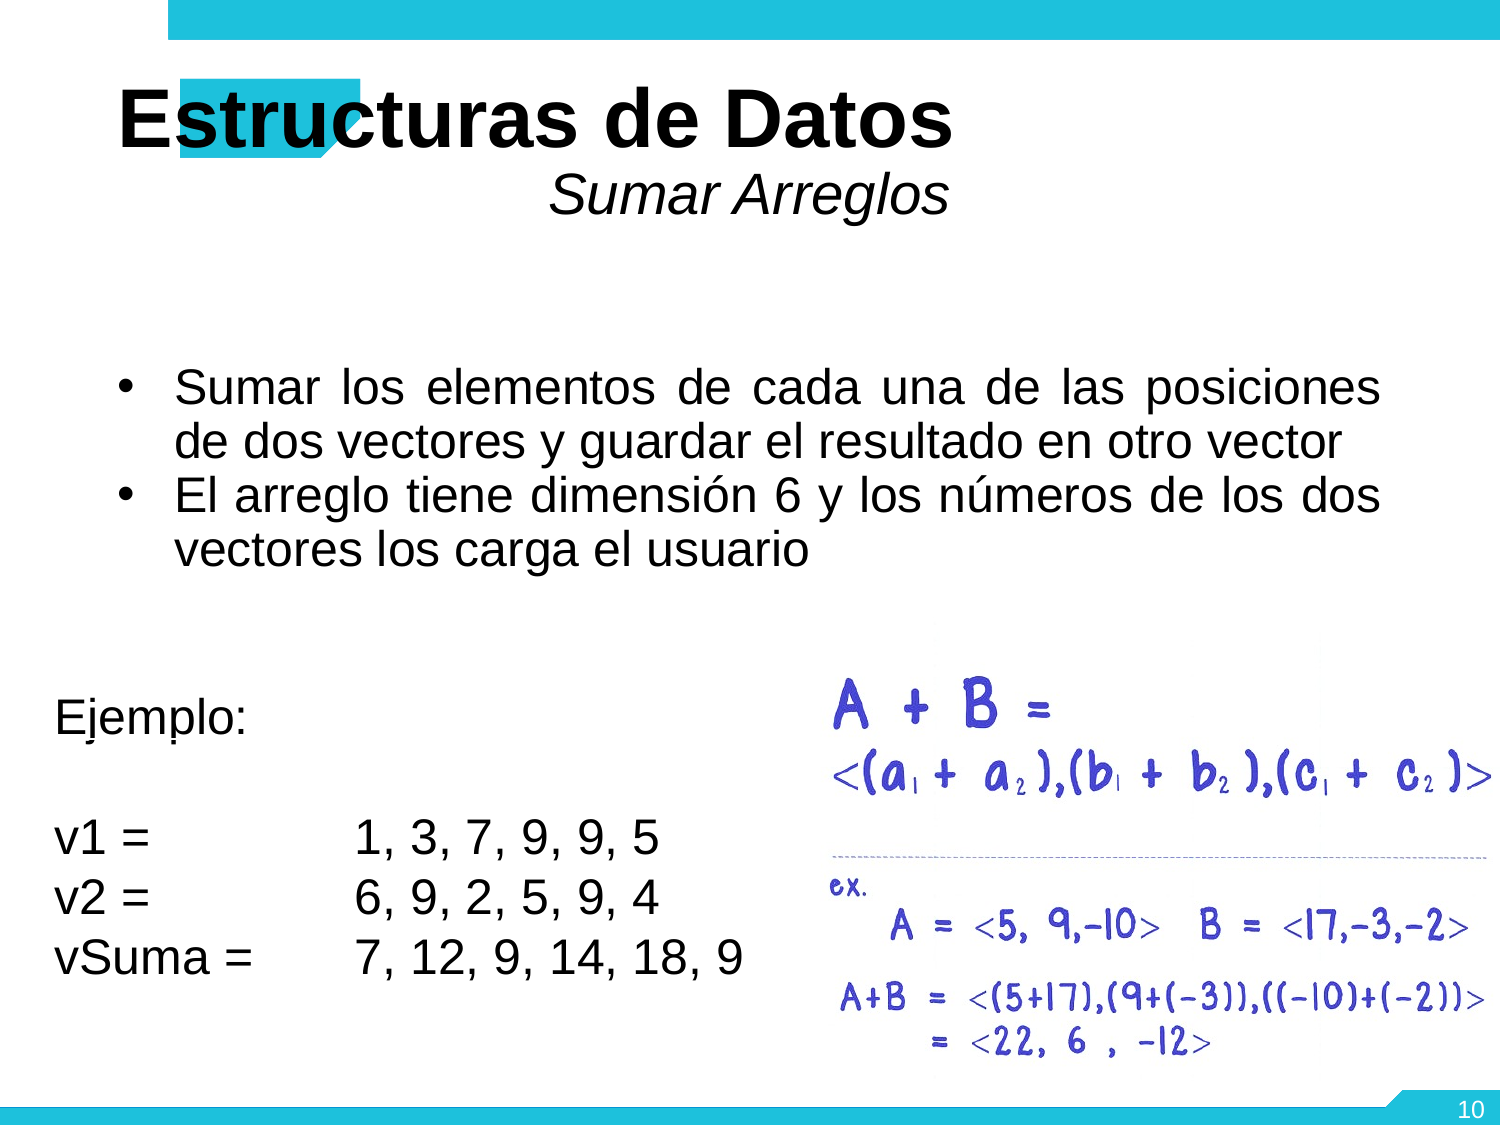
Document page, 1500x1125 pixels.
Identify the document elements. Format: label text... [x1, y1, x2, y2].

text_box Ejemplo: v1 = 1, 3, 7, 9, 9, 5 v2 = 6, 9, 2, 5, 9, 4 vSuma = 7, 12, 9, 14, 18, 9 [40, 677, 781, 996]
text_box Sumar los elementos de cada una de las posiciones de dos vectores y guardar el resultado en otro vector El arreglo tiene dimensión 6 y los números de los dos vectores los carga el usuario [103, 354, 1397, 1068]
picture [820, 616, 1500, 1090]
text_box <number> [1408, 1098, 1500, 1125]
text_box Estructuras de Datos Sumar Arreglos [103, 45, 1397, 246]
